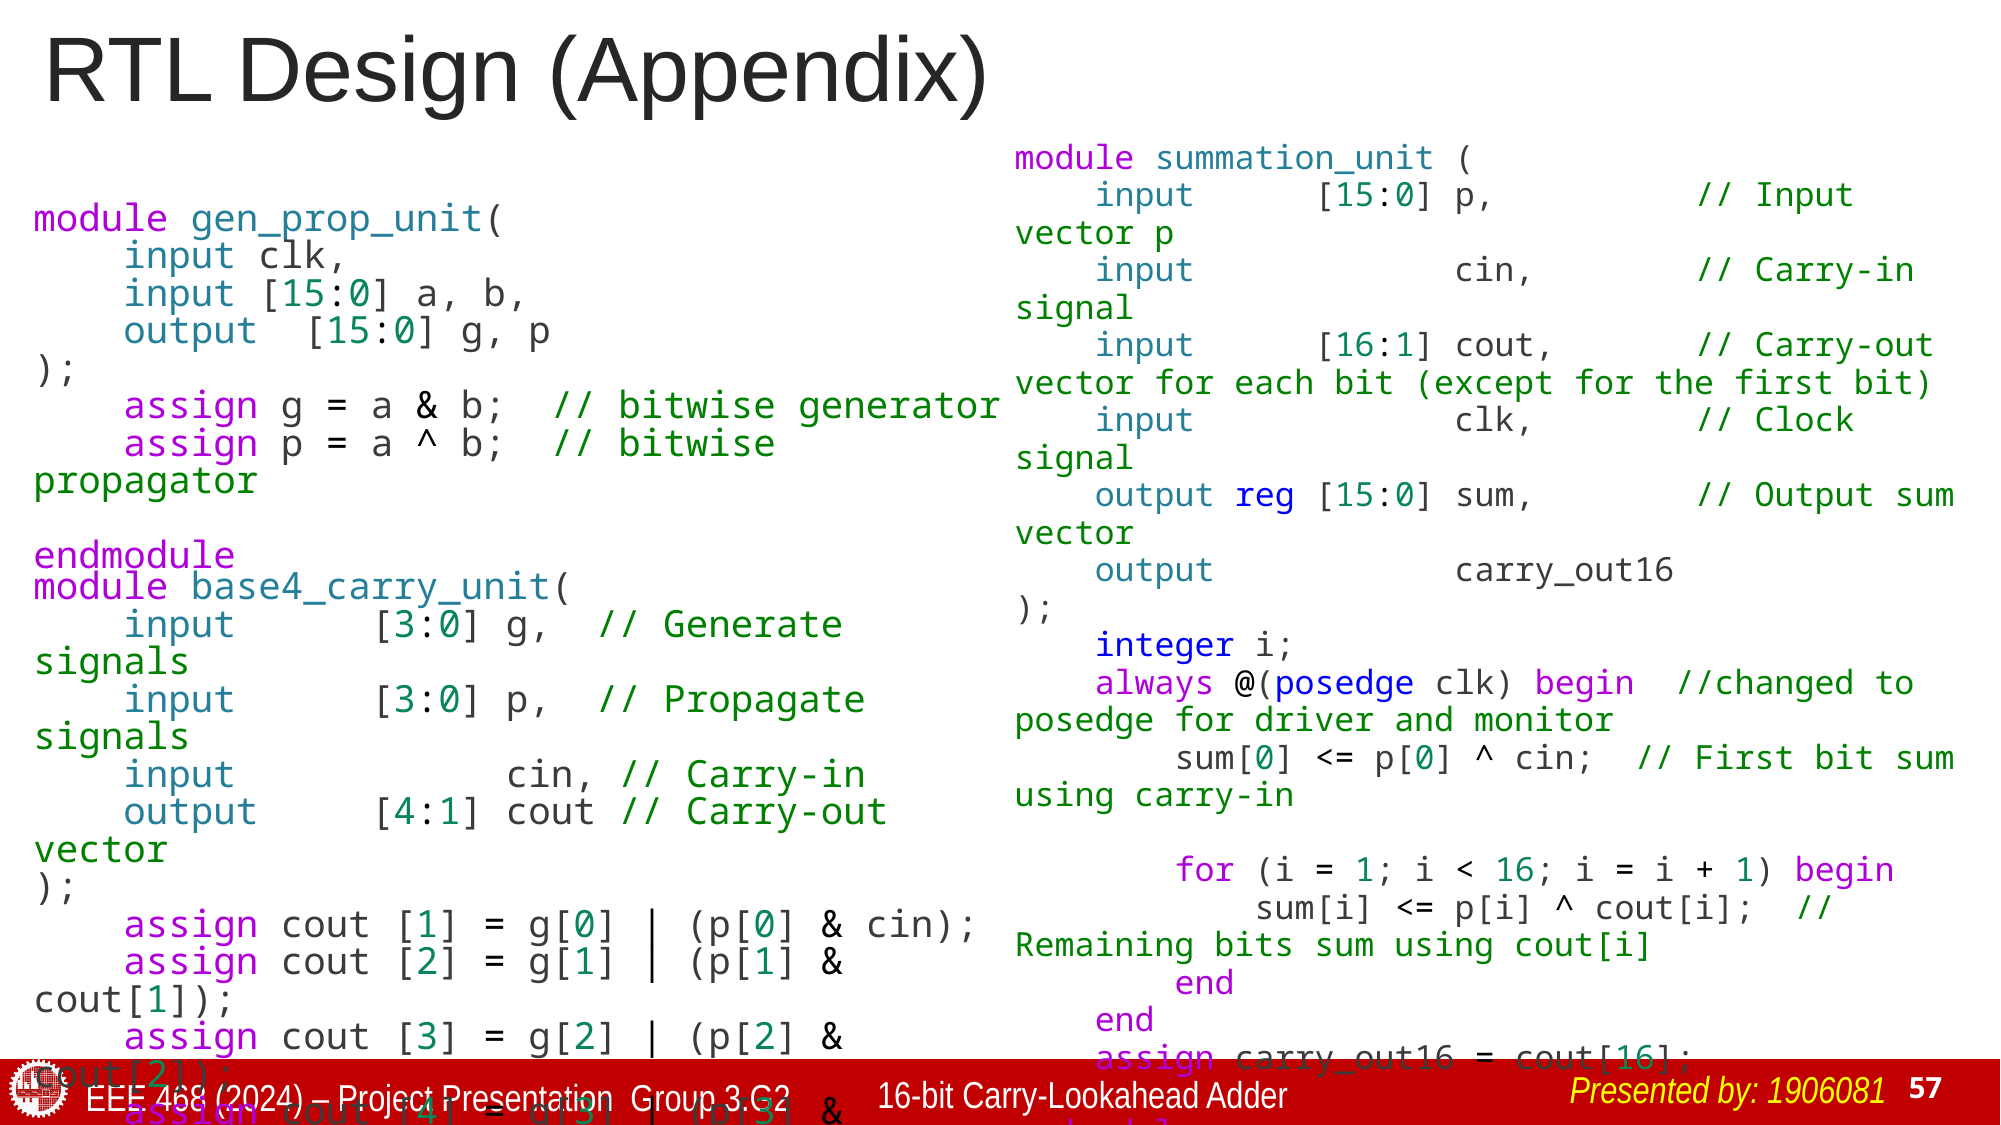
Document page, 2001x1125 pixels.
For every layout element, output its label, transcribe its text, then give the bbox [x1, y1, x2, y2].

picture [8, 1059, 18, 1118]
text_box module summation_unit ( input [15:0] p, // Input vector p input cin, // Carry-in signal input [16:1] cout, // Carry-out vector for each bit (except for the first bit) input clk, // Clock signal output reg [15:0] sum, // Output sum vector output carry_out16 ); integer i; always @(posedge clk) begin //changed to posedge for driver and monitor sum[0] <= p[0] ^ cin; // First bit sum using carry-in for (i = 1; i < 16; i = i + 1) begin sum[i] <= p[i] ^ cout[i]; // Remaining bits sum using cout[i] end end assign carry_out16 = cout[16]; endmodule [999, 130, 1982, 1125]
text_box module gen_prop_unit( input clk, input [15:0] a, b, output [15:0] g, p ); assign g = a & b; // bitwise generator assign p = a ^ b; // bitwise propagator endmodule [18, 193, 999, 562]
text_box module base4_carry_unit( input [3:0] g, // Generate signals input [3:0] p, // Propagate signals input cin, // Carry-in output [4:1] cout // Carry-out vector ); assign cout [1] = g[0] | (p[0] & cin); assign cout [2] = g[1] | (p[1] & cout[1]); assign cout [3] = g[2] | (p[2] & cout[2]); assign cout [4] = g[3] | (p[3] & cout[3]); endmodule [18, 562, 999, 1125]
title RTL Design (Appendix) [28, 12, 1679, 132]
